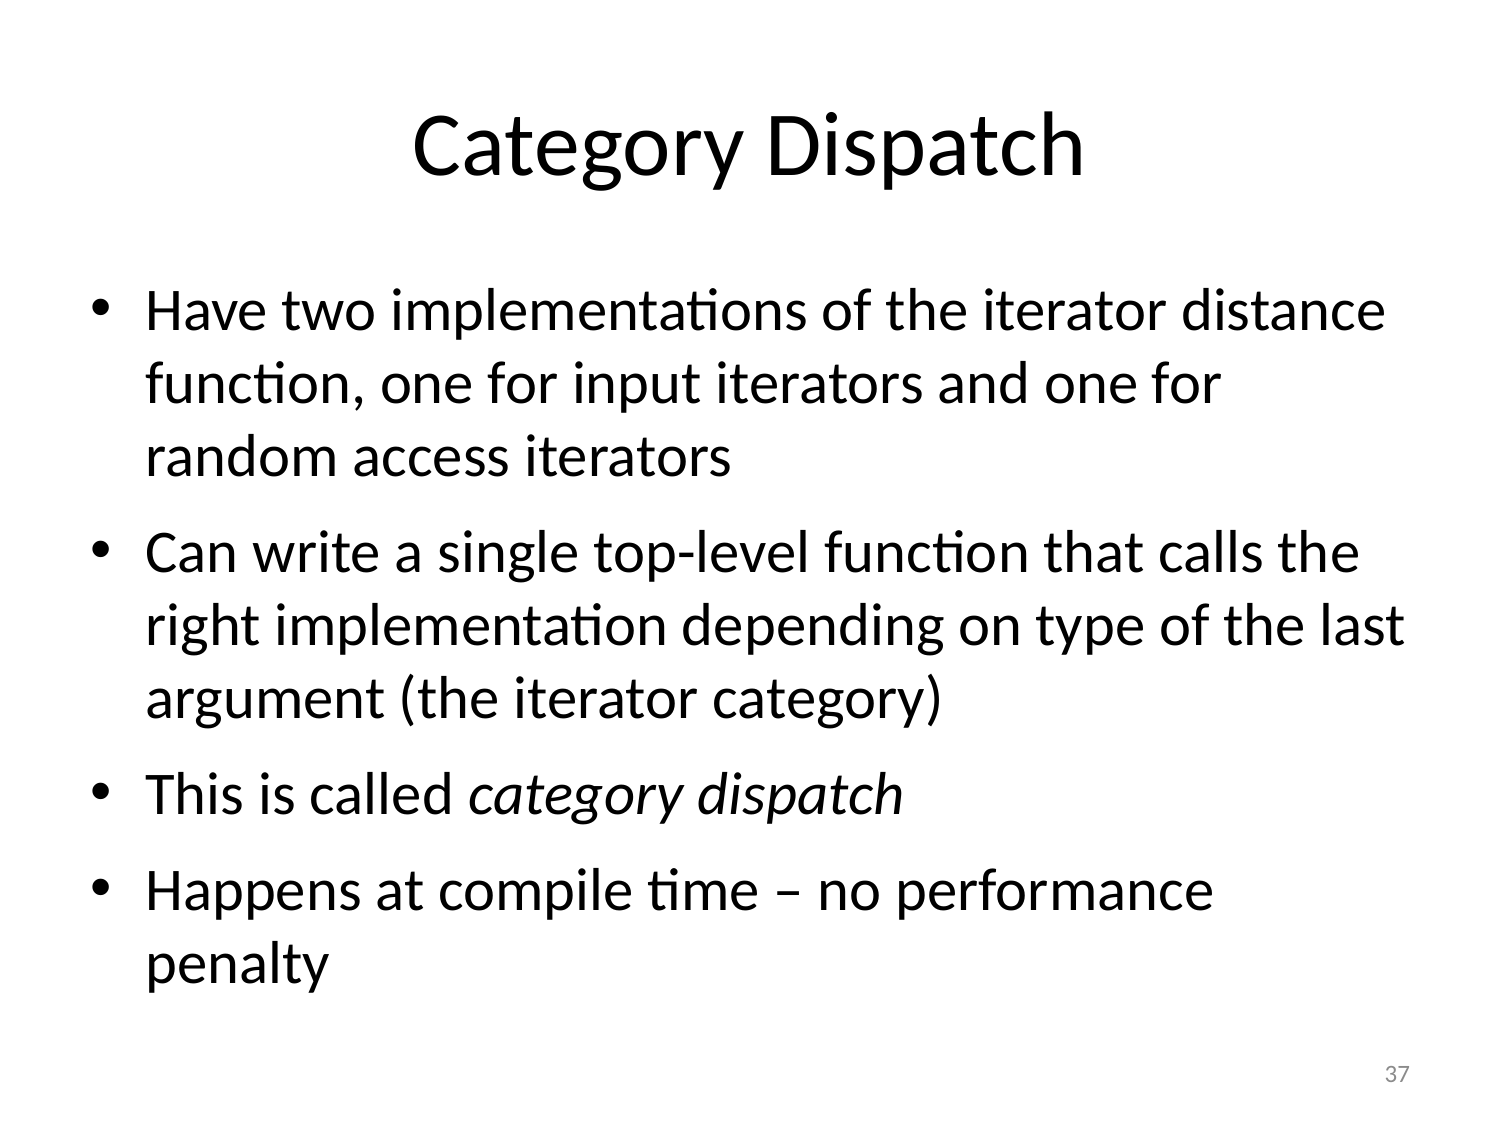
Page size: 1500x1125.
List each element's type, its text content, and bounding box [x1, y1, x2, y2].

list Have two implementations of the iterator distance function, one for input iterators and one for random access iterators Can write a single top-level function that calls the right implementation depending on type of the last argument (the iterator category) This is called category dispatch Happens at compile time – no performance penalty [75, 262, 1425, 1005]
title Category Dispatch [75, 45, 1425, 233]
slide_number 37 [1074, 1042, 1425, 1103]
